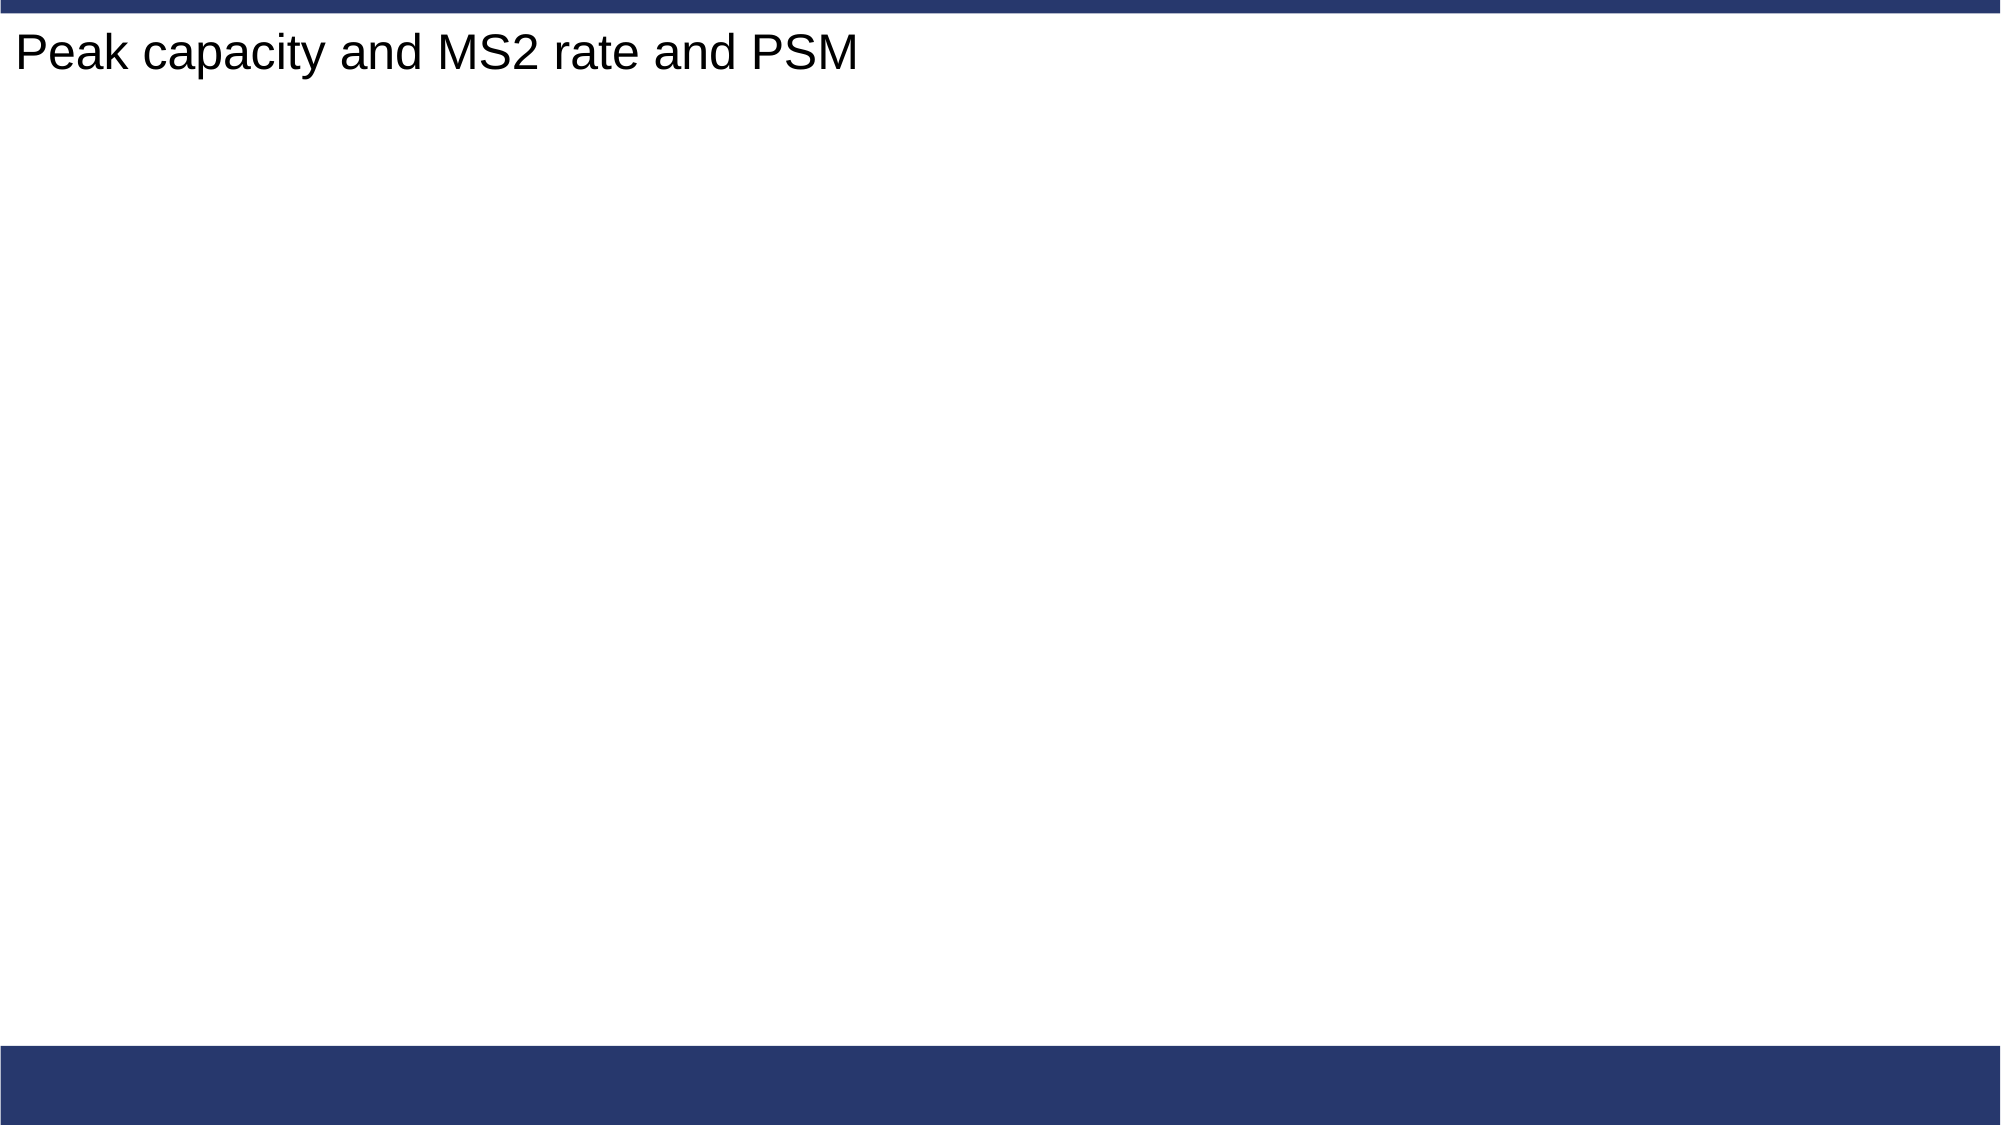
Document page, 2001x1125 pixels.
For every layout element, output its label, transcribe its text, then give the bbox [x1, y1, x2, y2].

title Peak capacity and MS2 rate and PSM [0, 12, 1063, 88]
